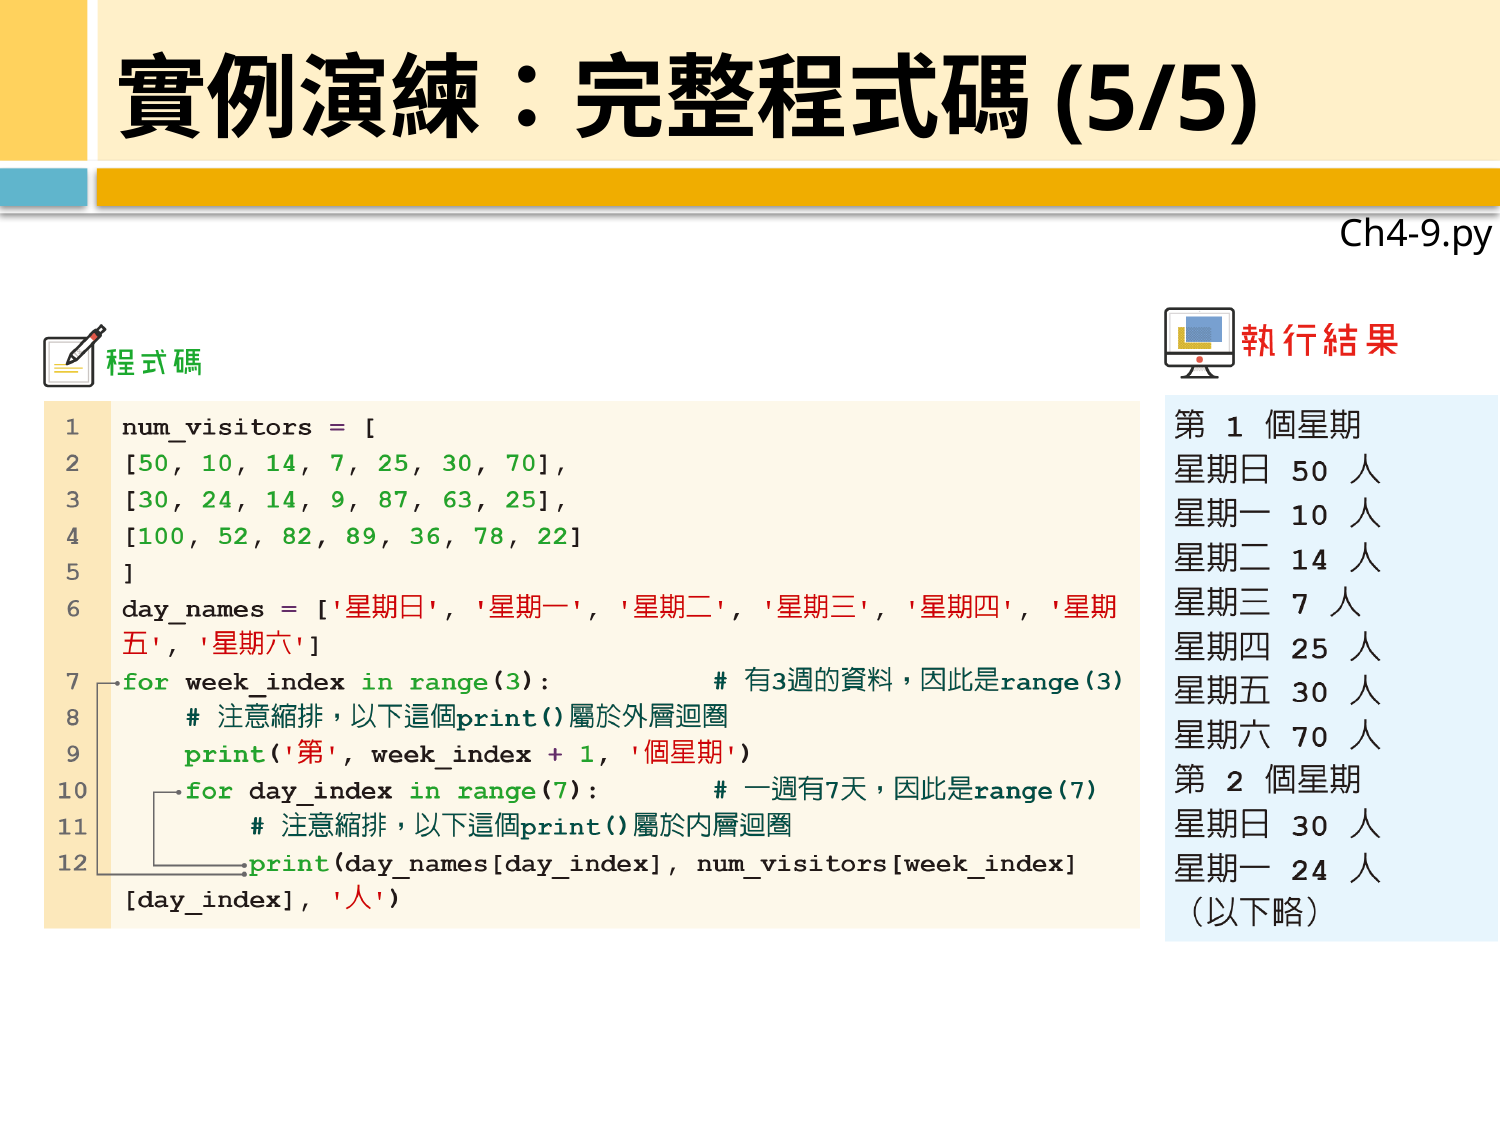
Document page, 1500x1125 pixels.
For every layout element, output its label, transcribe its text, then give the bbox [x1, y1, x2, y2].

title 實例演練：完整程式碼(5/5) [100, 26, 1438, 161]
text_box Ch4-9.py [1324, 201, 1500, 262]
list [37, 316, 1144, 937]
picture [1150, 297, 1499, 956]
